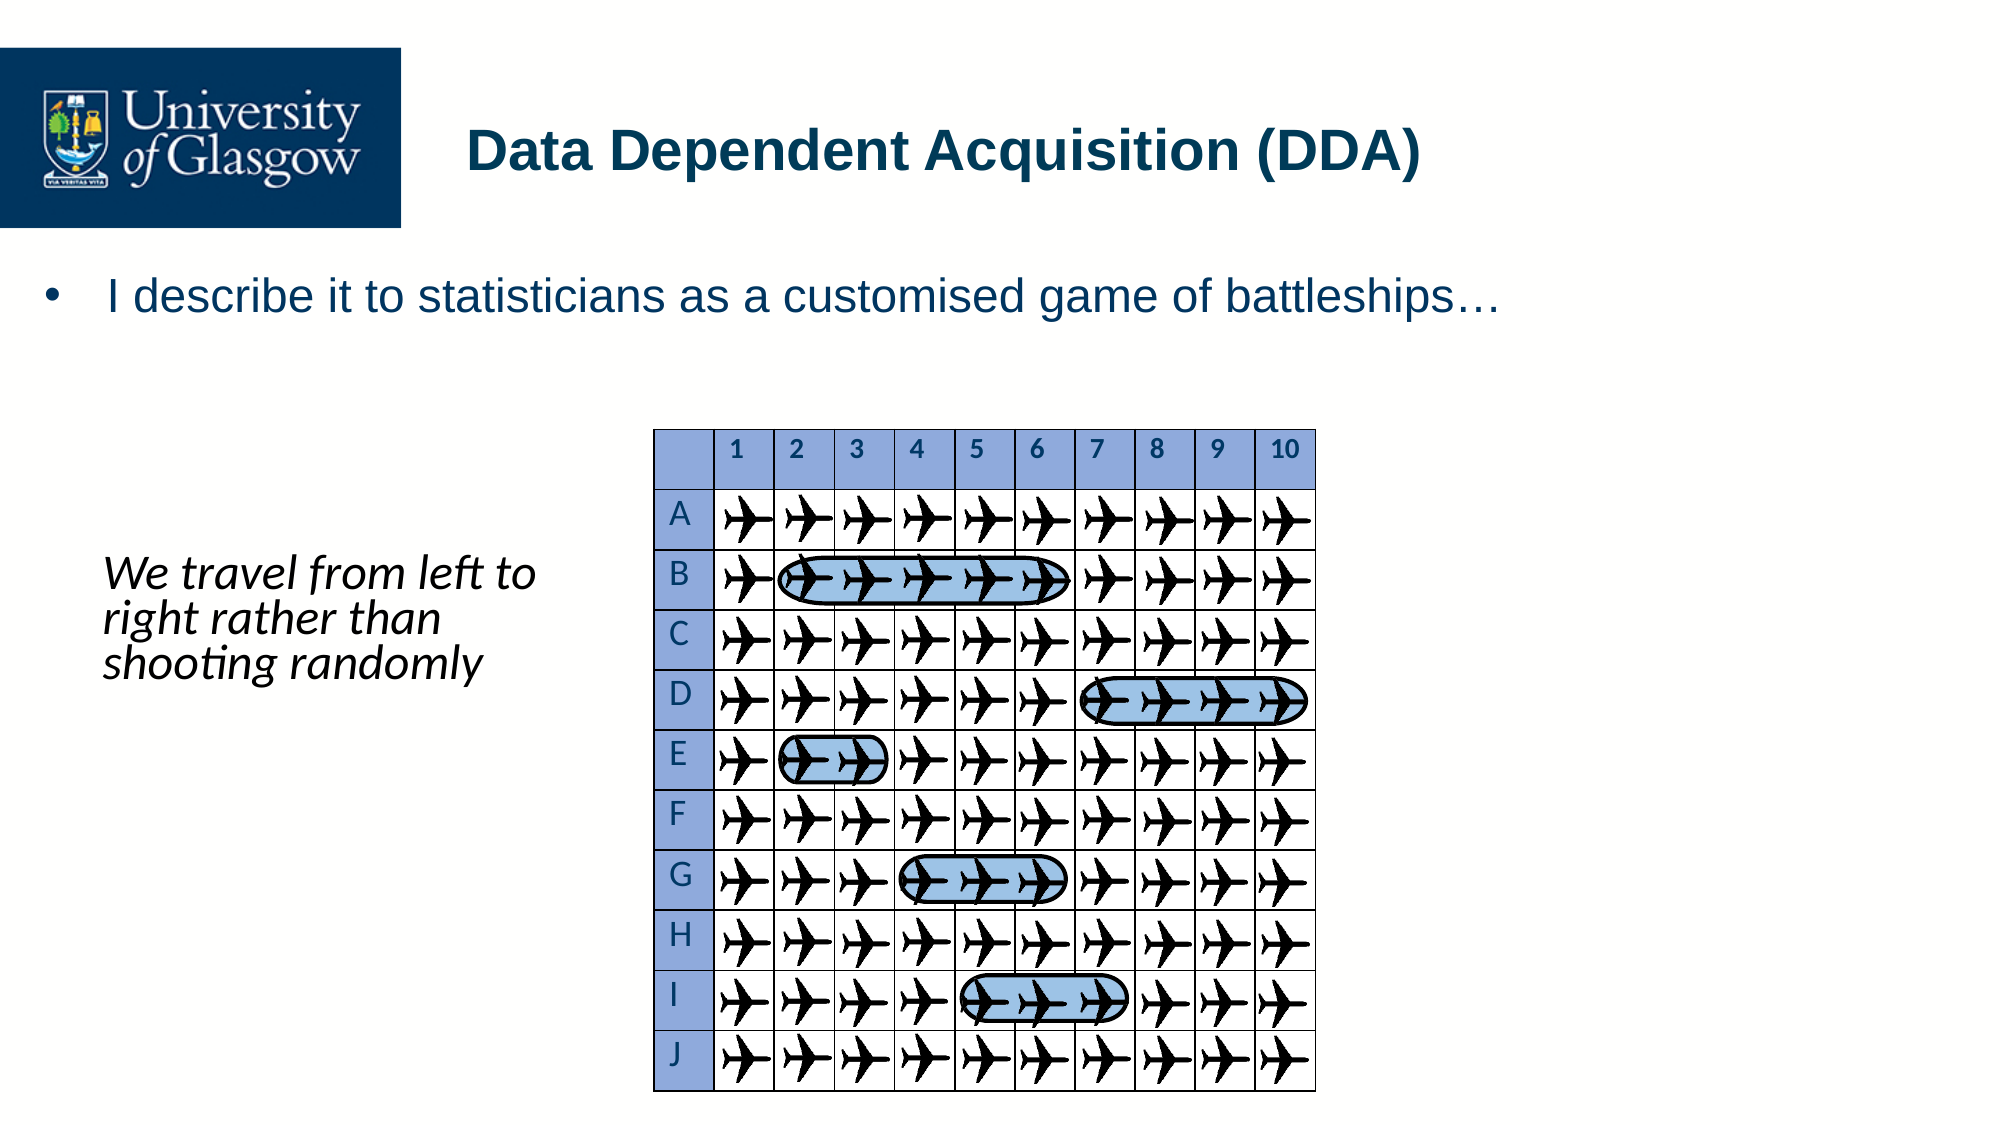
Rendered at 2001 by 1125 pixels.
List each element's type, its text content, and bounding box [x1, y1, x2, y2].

table_cell [1196, 1031, 1254, 1090]
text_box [897, 492, 954, 1084]
table_cell [715, 490, 773, 549]
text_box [957, 493, 1015, 1085]
table_cell [1076, 490, 1134, 549]
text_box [836, 493, 894, 1085]
table_cell [1016, 490, 1074, 549]
list I describe it to statisticians as a customised game of battleships… [29, 263, 1963, 1105]
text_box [1078, 493, 1135, 1085]
table_header 4 [895, 430, 954, 489]
table_cell [956, 1031, 1014, 1090]
table_cell [775, 490, 834, 549]
table_header 9 [1196, 430, 1254, 489]
table_cell [1016, 1031, 1074, 1090]
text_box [1016, 494, 1073, 1086]
text_box [1073, 975, 1078, 1021]
table_header 5 [956, 430, 1014, 489]
table_header 8 [1136, 430, 1194, 489]
table_cell C [655, 611, 713, 669]
table_cell H [655, 911, 713, 970]
table_header 6 [1016, 430, 1074, 489]
table_cell G [655, 851, 713, 909]
table_header 7 [1076, 430, 1134, 489]
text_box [1256, 494, 1313, 1086]
table_cell D [655, 671, 713, 729]
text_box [1197, 493, 1254, 1085]
table_cell [1136, 490, 1194, 549]
table_cell J [655, 1031, 713, 1090]
table_cell A [655, 490, 713, 549]
table_cell F [655, 791, 713, 849]
table_cell [835, 490, 894, 549]
table_cell [895, 1031, 954, 1090]
table_cell [1076, 1031, 1134, 1090]
table_cell [835, 1031, 894, 1090]
table_header [655, 430, 713, 489]
table_header 2 [775, 430, 834, 489]
table_cell [1256, 1031, 1315, 1090]
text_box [1138, 494, 1196, 1086]
text_box We travel from left to right rather than shooting randomly [87, 545, 562, 750]
table_header 10 [1256, 430, 1315, 489]
table_cell [1136, 1031, 1194, 1090]
table_cell [715, 1031, 773, 1090]
title Data Dependent Acquisition (DDA) [451, 115, 1963, 262]
table_cell I [655, 971, 713, 1030]
table_header 3 [835, 430, 894, 489]
table_cell E [655, 731, 713, 789]
table_cell [956, 490, 1014, 549]
table_header 1 [715, 430, 773, 489]
table_cell B [655, 551, 713, 609]
table_cell [775, 1031, 834, 1090]
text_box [717, 493, 775, 1085]
table_cell [1256, 490, 1315, 549]
picture [0, 0, 2000, 1125]
table_cell [1196, 490, 1254, 549]
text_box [778, 492, 835, 1084]
